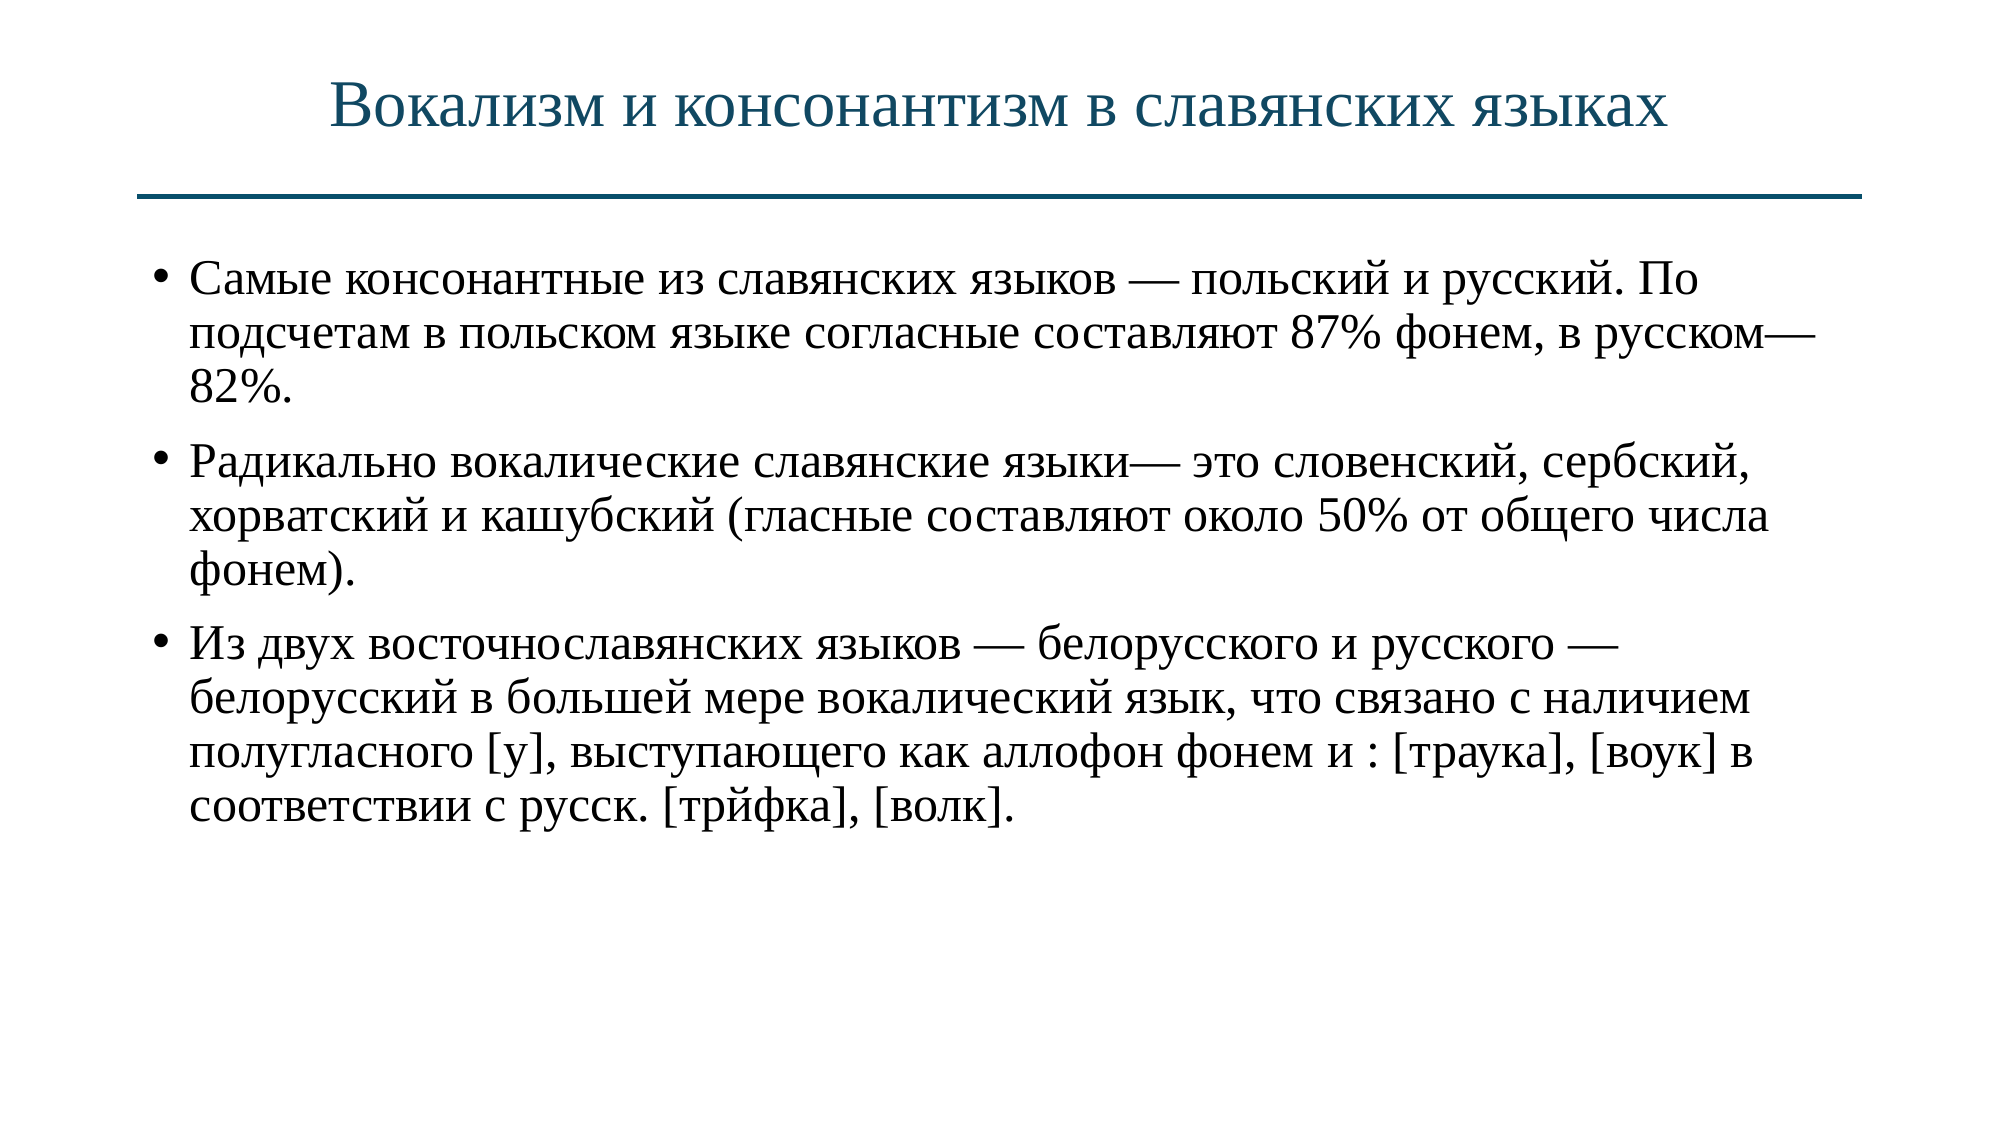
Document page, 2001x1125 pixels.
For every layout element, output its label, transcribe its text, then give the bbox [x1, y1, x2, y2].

title Вокализм и консонантизм в славянских языках [137, 59, 1863, 149]
list Самые консонантные из славянских языков — польский и русский. По подсчетам в польском языке согласные составляют 87% фонем, в русском— 82%. Радикально вокалические славянские языки— это словенский, сербский, хорватский и кашубский (гласные составляют около 50% от общего числа фонем). Из двух восточнославянских языков — белорусского и русского — белорусский в большей мере вокалический язык, что связано с наличием полугласного [у], выступающего как аллофон фонем и : [траука], [воук] в соответствии с русск. [трйфка], [волк]. [137, 243, 1863, 1035]
